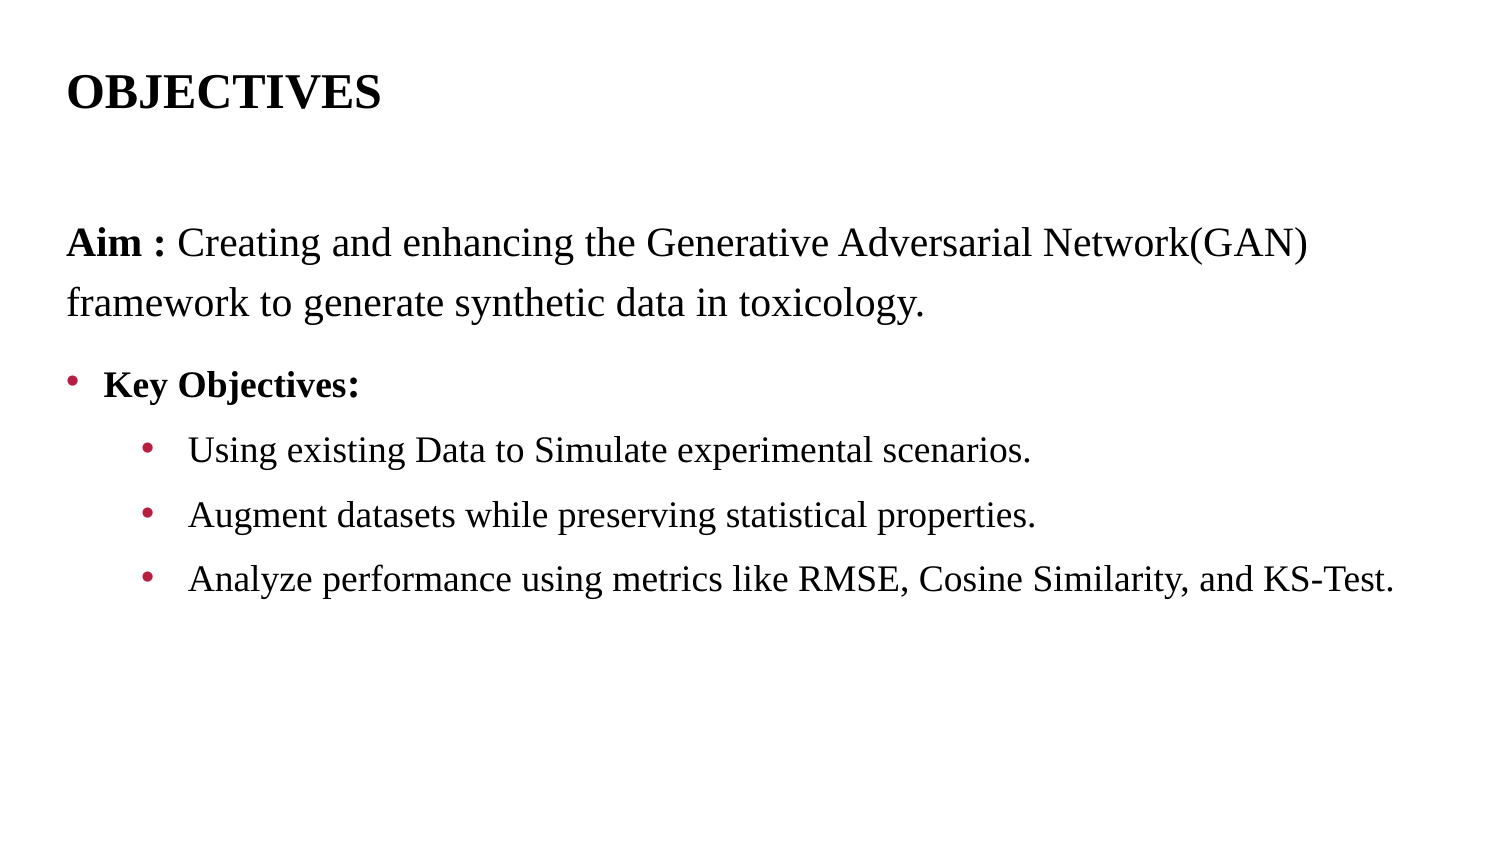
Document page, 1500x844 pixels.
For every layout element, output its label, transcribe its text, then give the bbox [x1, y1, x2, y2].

title OBJECTIVES [51, 39, 1449, 135]
text_box Aim : Creating and enhancing the Generative Adversarial Network(GAN) framework to generate synthetic data in toxicology. Key Objectives: Using existing Data to Simulate experimental scenarios. Augment datasets while preserving statistical properties. Analyze performance using metrics like RMSE, Cosine Similarity, and KS-Test. [51, 197, 1500, 764]
